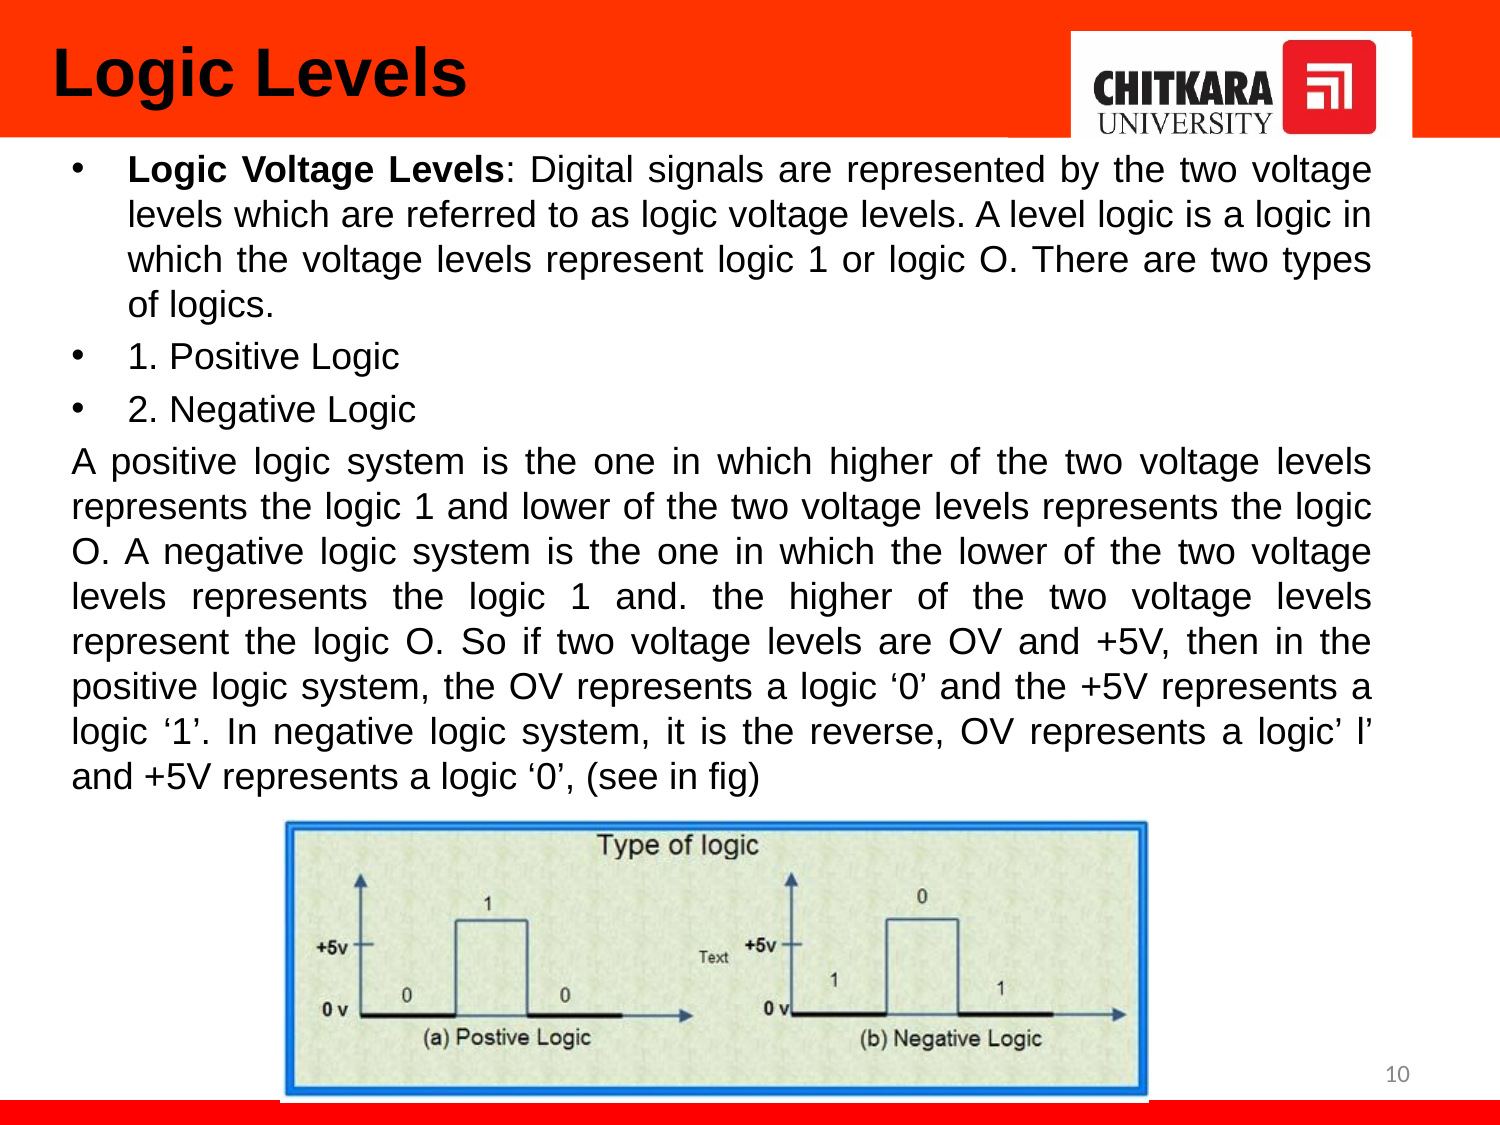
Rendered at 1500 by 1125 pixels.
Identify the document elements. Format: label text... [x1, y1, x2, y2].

title Logic Levels [37, 0, 1100, 137]
picture [1100, 37, 1391, 138]
list Logic Voltage Levels: Digital signals are represented by the two voltage levels which are referred to as logic voltage levels. A level logic is a logic in which the voltage levels represent logic 1 or logic O. There are two types of logics. 1. Positive Logic 2. Negative Logic A positive logic system is the one in which higher of the two voltage levels represents the logic 1 and lower of the two voltage levels represents the logic O. A negative logic system is the one in which the lower of the two voltage levels represents the logic 1 and. the higher of the two voltage levels represent the logic O. So if two voltage levels are OV and +5V, then in the positive logic system, the OV represents a logic ‘0’ and the +5V represents a logic ‘1’. In negative logic system, it is the reverse, OV represents a logic’ l’ and +5V represents a logic ‘0’, (see in fig) [37, 137, 1388, 940]
slide_number 10 [1153, 1042, 1425, 1103]
picture [280, 819, 1149, 1103]
